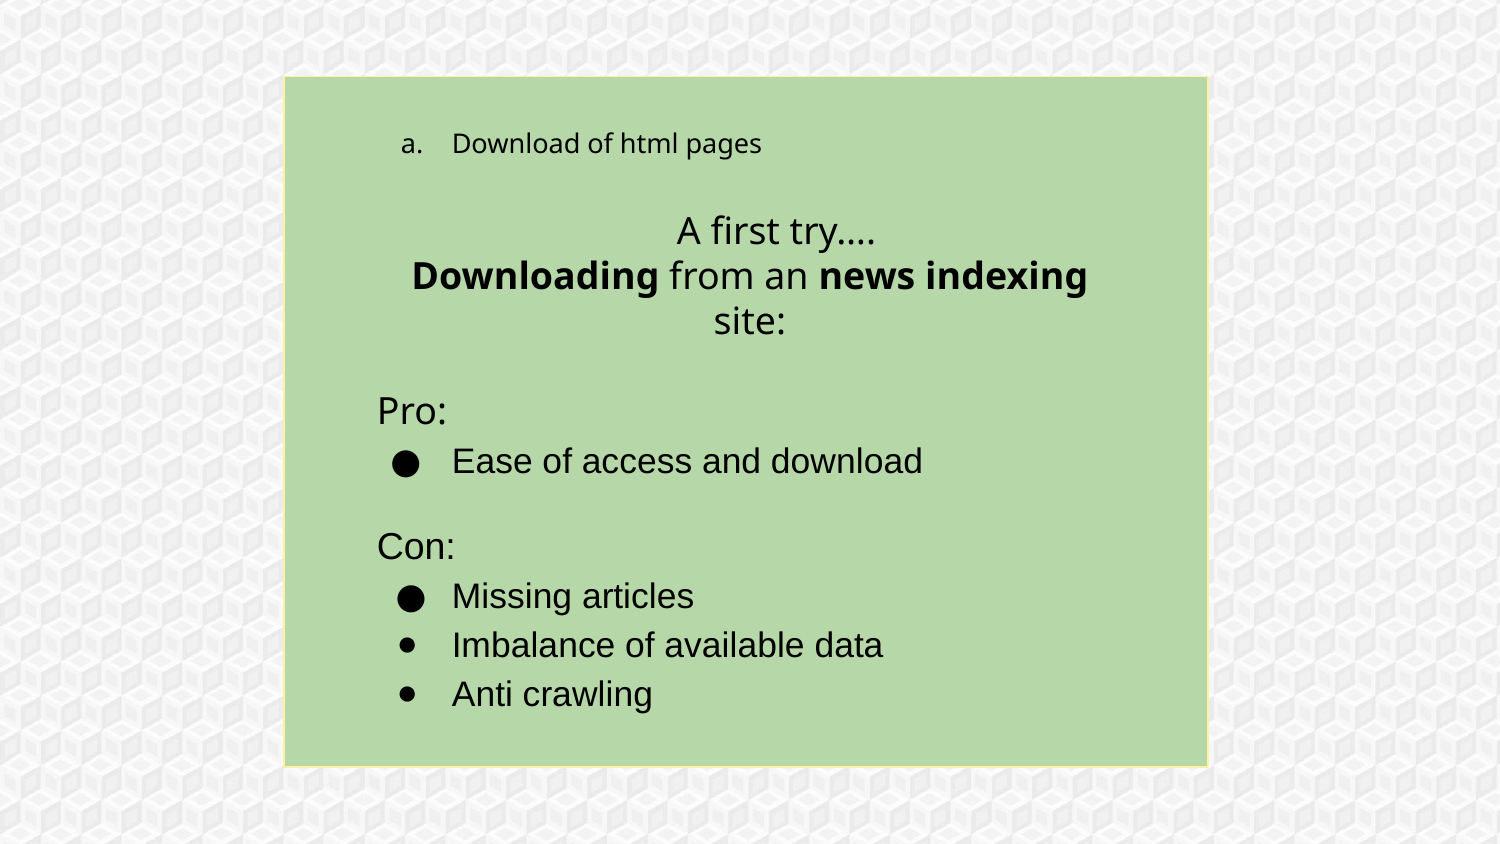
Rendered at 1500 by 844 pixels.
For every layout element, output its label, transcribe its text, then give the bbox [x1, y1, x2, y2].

text_box [283, 76, 1208, 768]
subtitle A first try…. Downloading from an news indexing site: Pro: Ease of access and download Con: Missing articles Imbalance of available data Anti crawling [361, 191, 1138, 695]
title Download of html pages [361, 115, 1138, 174]
picture [0, 0, 1500, 844]
